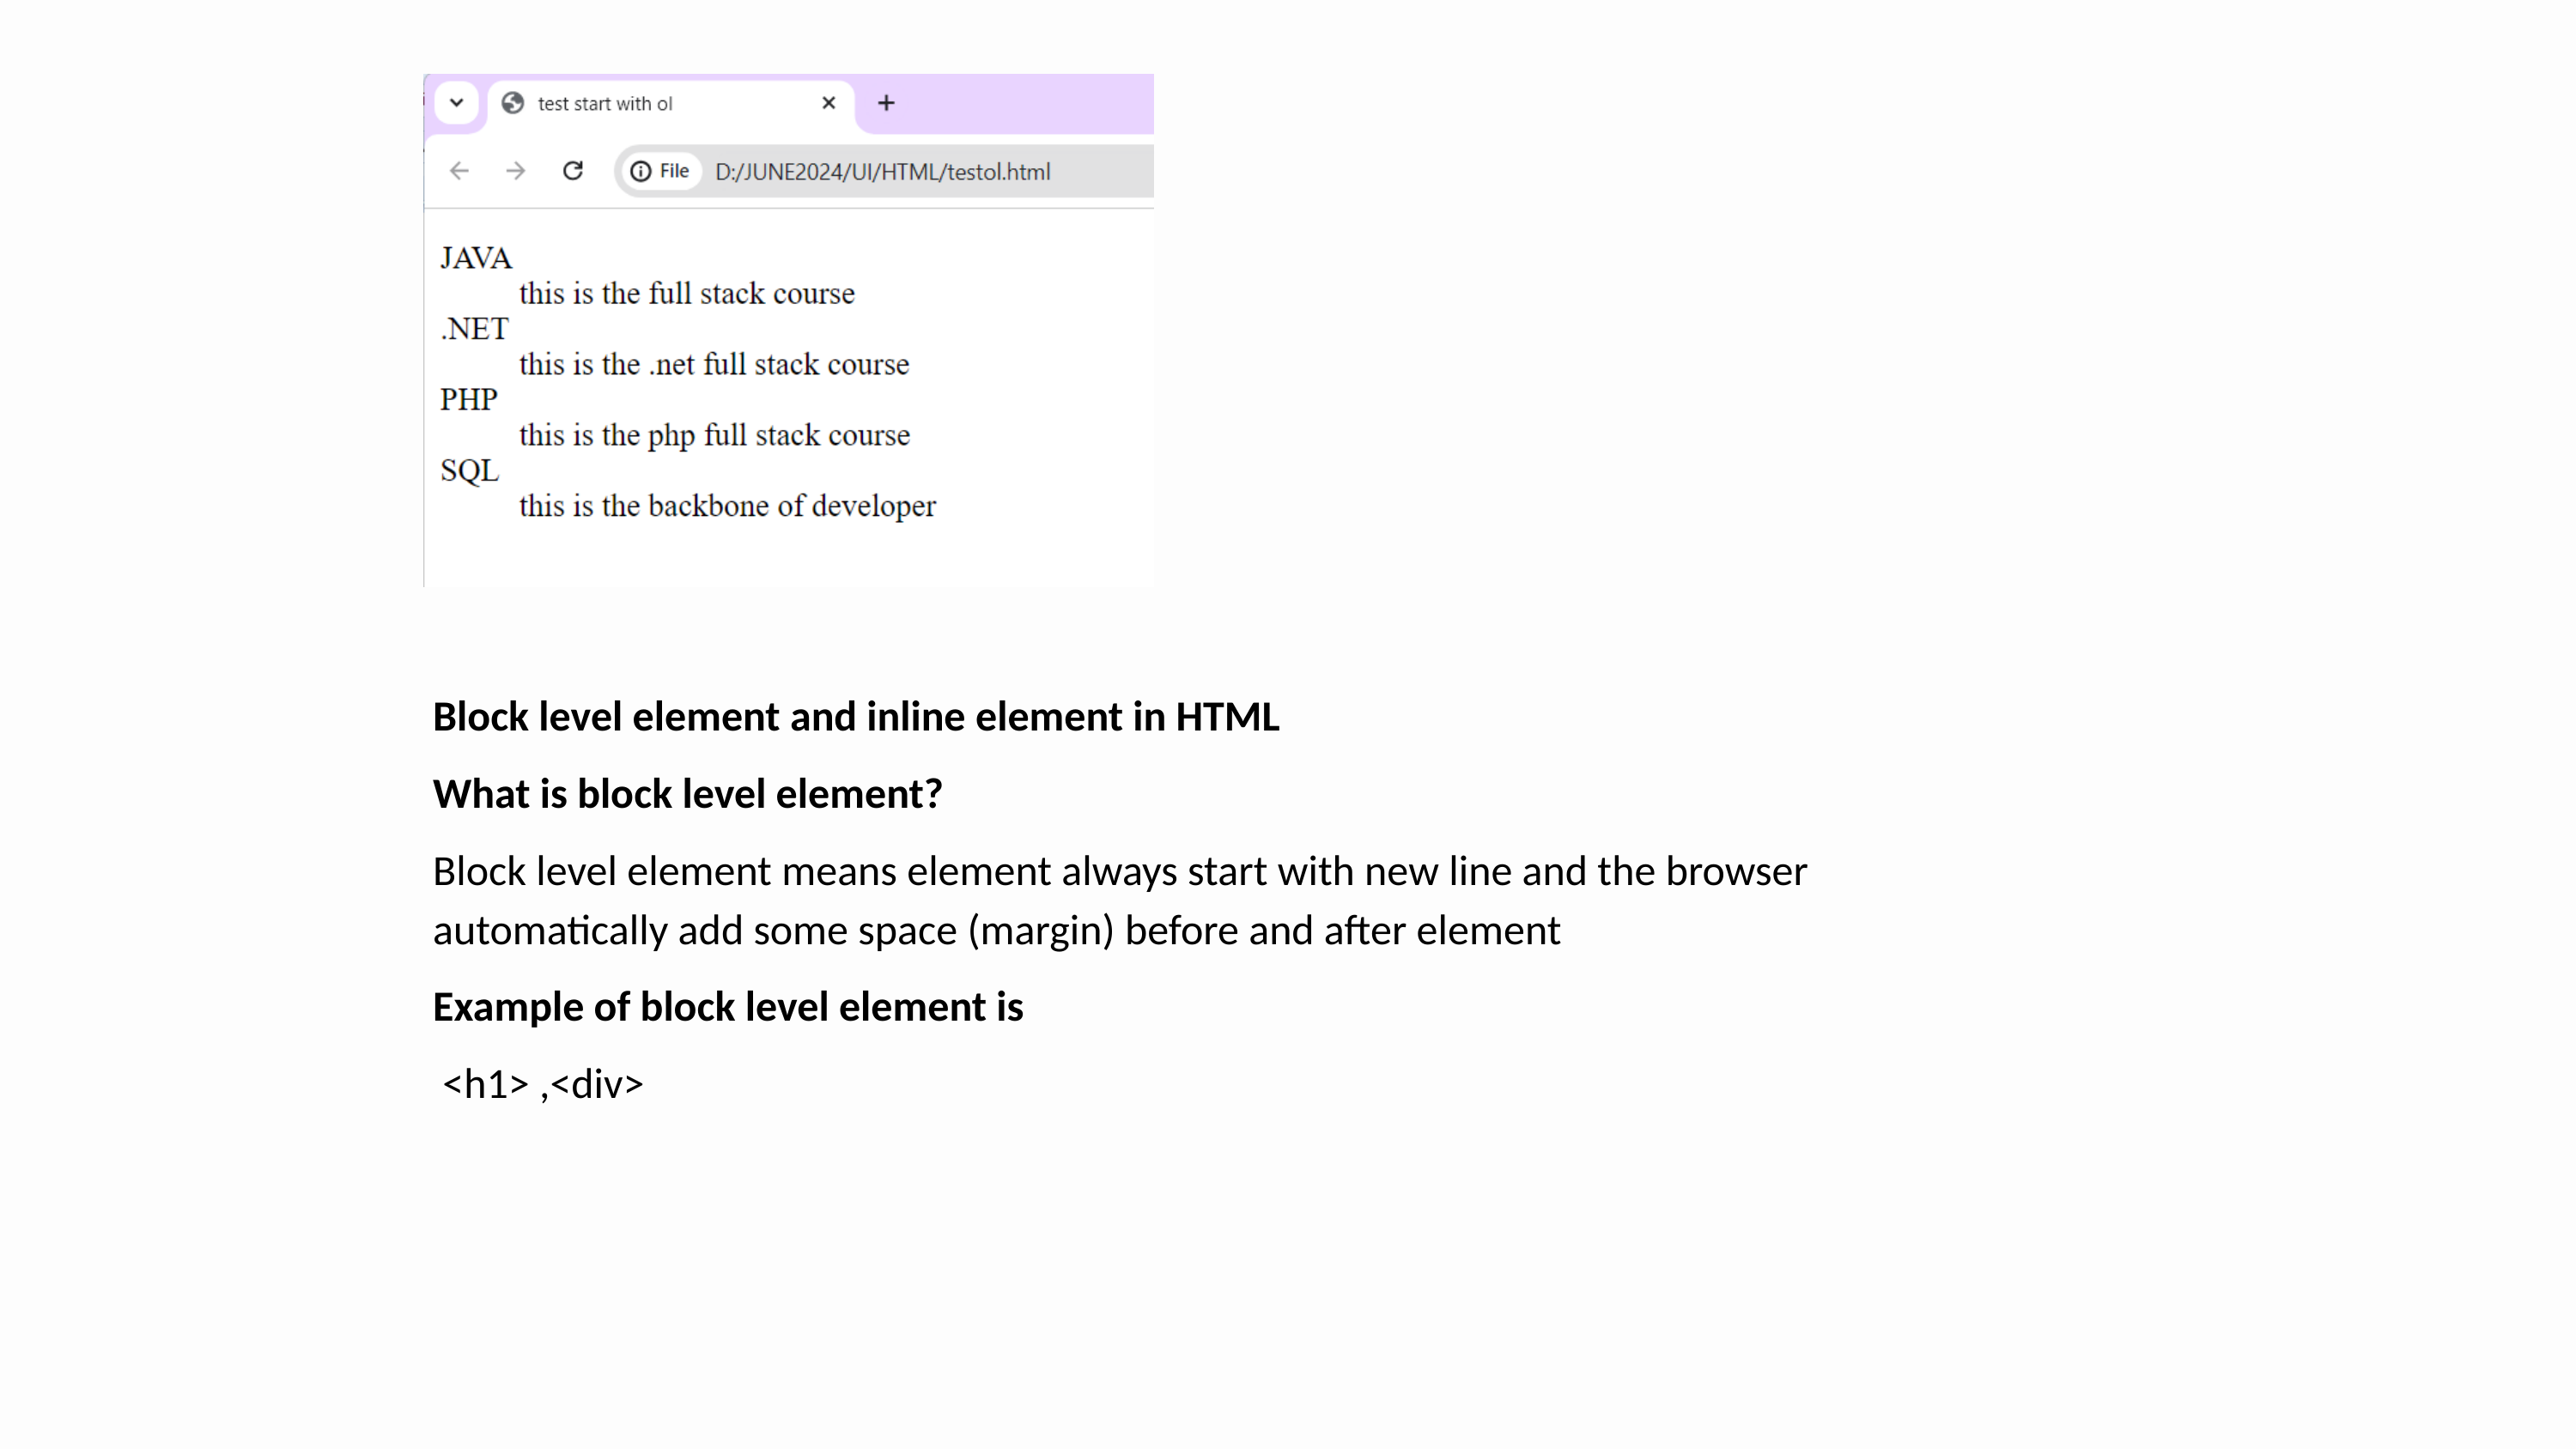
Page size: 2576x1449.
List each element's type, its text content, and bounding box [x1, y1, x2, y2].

picture [423, 74, 1154, 587]
text_box Block level element and inline element in HTML What is block level element? Block level element means element always start with new line and the browser automatically add some space (margin) before and after element Example of block level element is <h1> ,<div> [420, 673, 1927, 1191]
